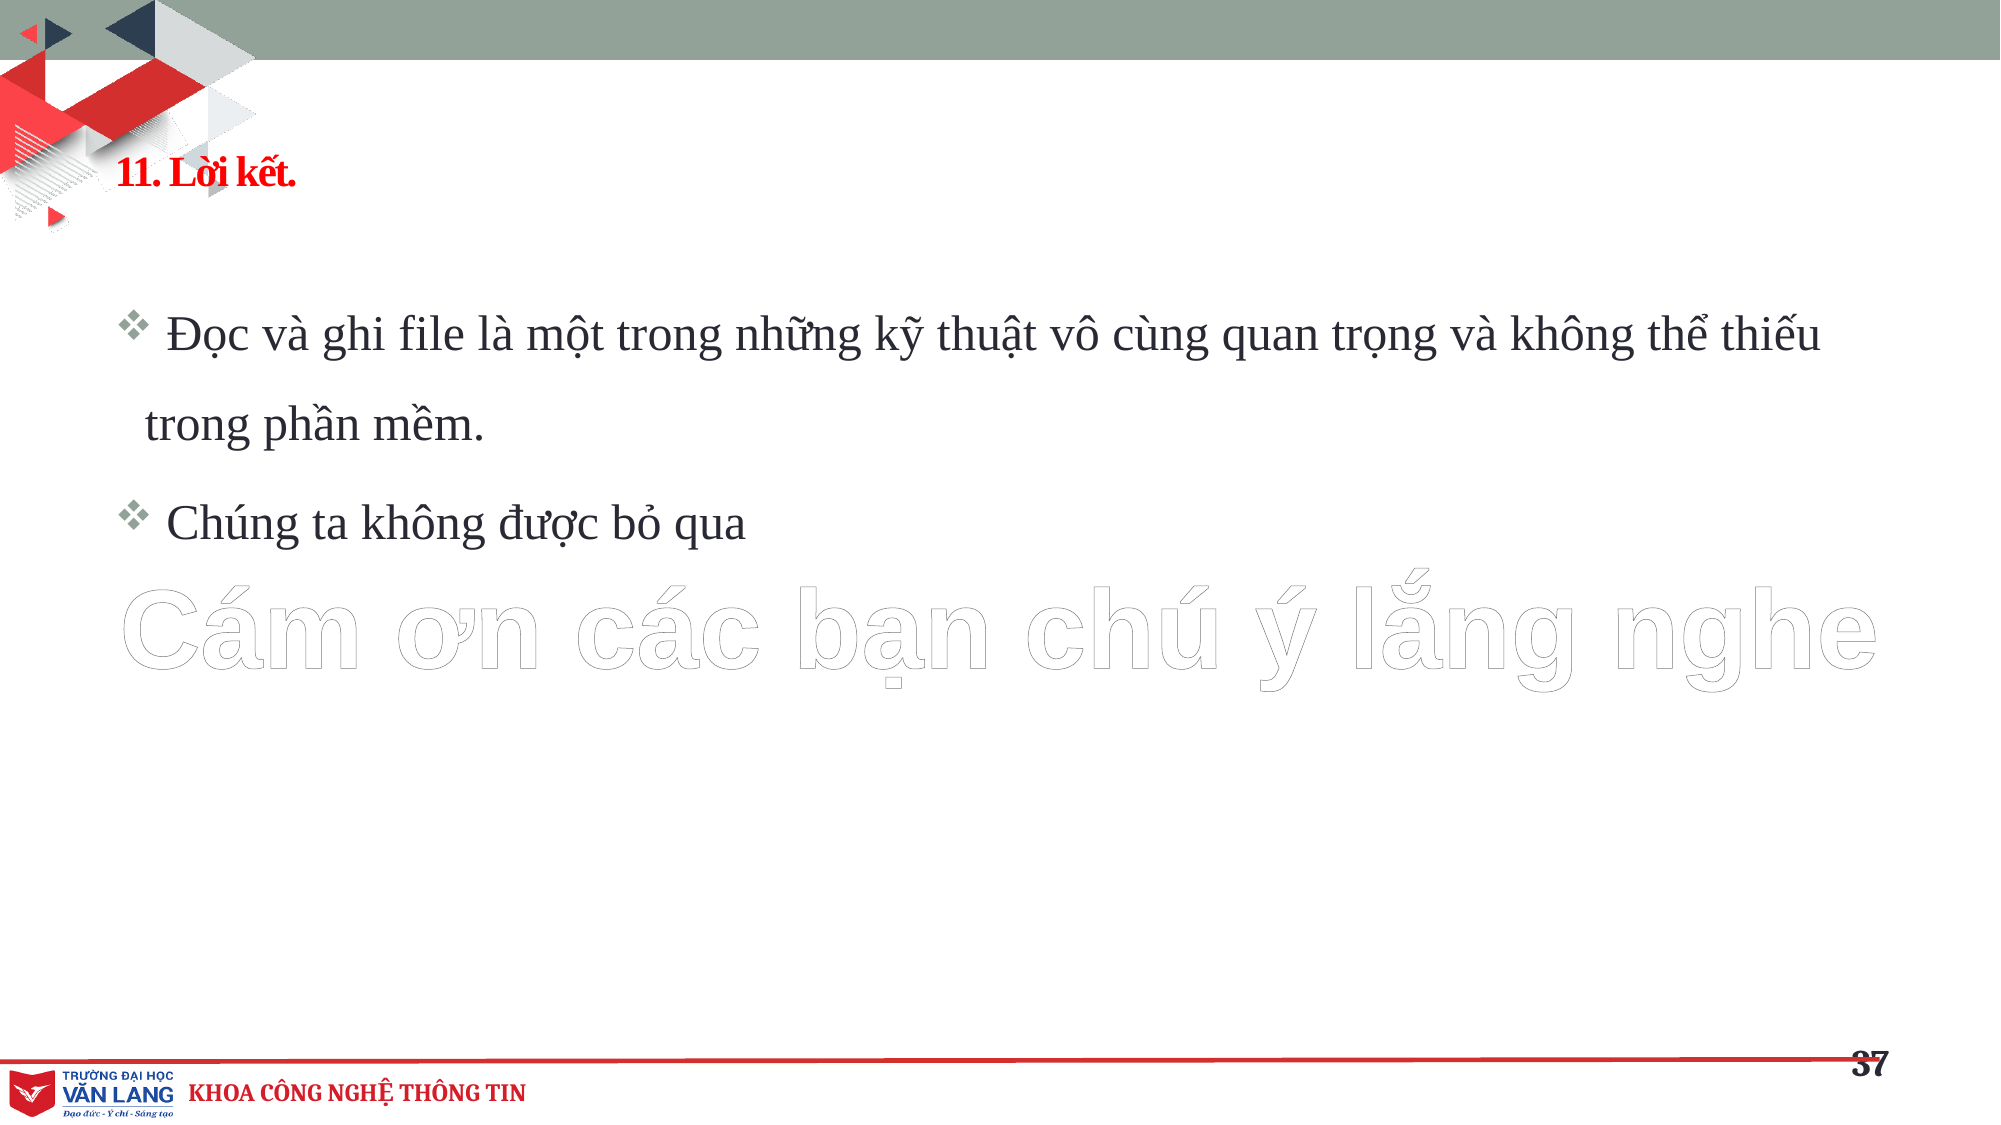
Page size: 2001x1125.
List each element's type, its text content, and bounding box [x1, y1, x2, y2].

picture [0, 0, 256, 233]
list Đọc và ghi file là một trong những kỹ thuật vô cùng quan trọng và không thể thiếu trong phần mềm. Chúng ta không được bỏ qua [99, 262, 1900, 1063]
picture [8, 1069, 173, 1118]
title 11. Lời kết. [99, 87, 1900, 250]
text_box Cám ơn các bạn chú ý lắng nghe [104, 548, 1896, 699]
